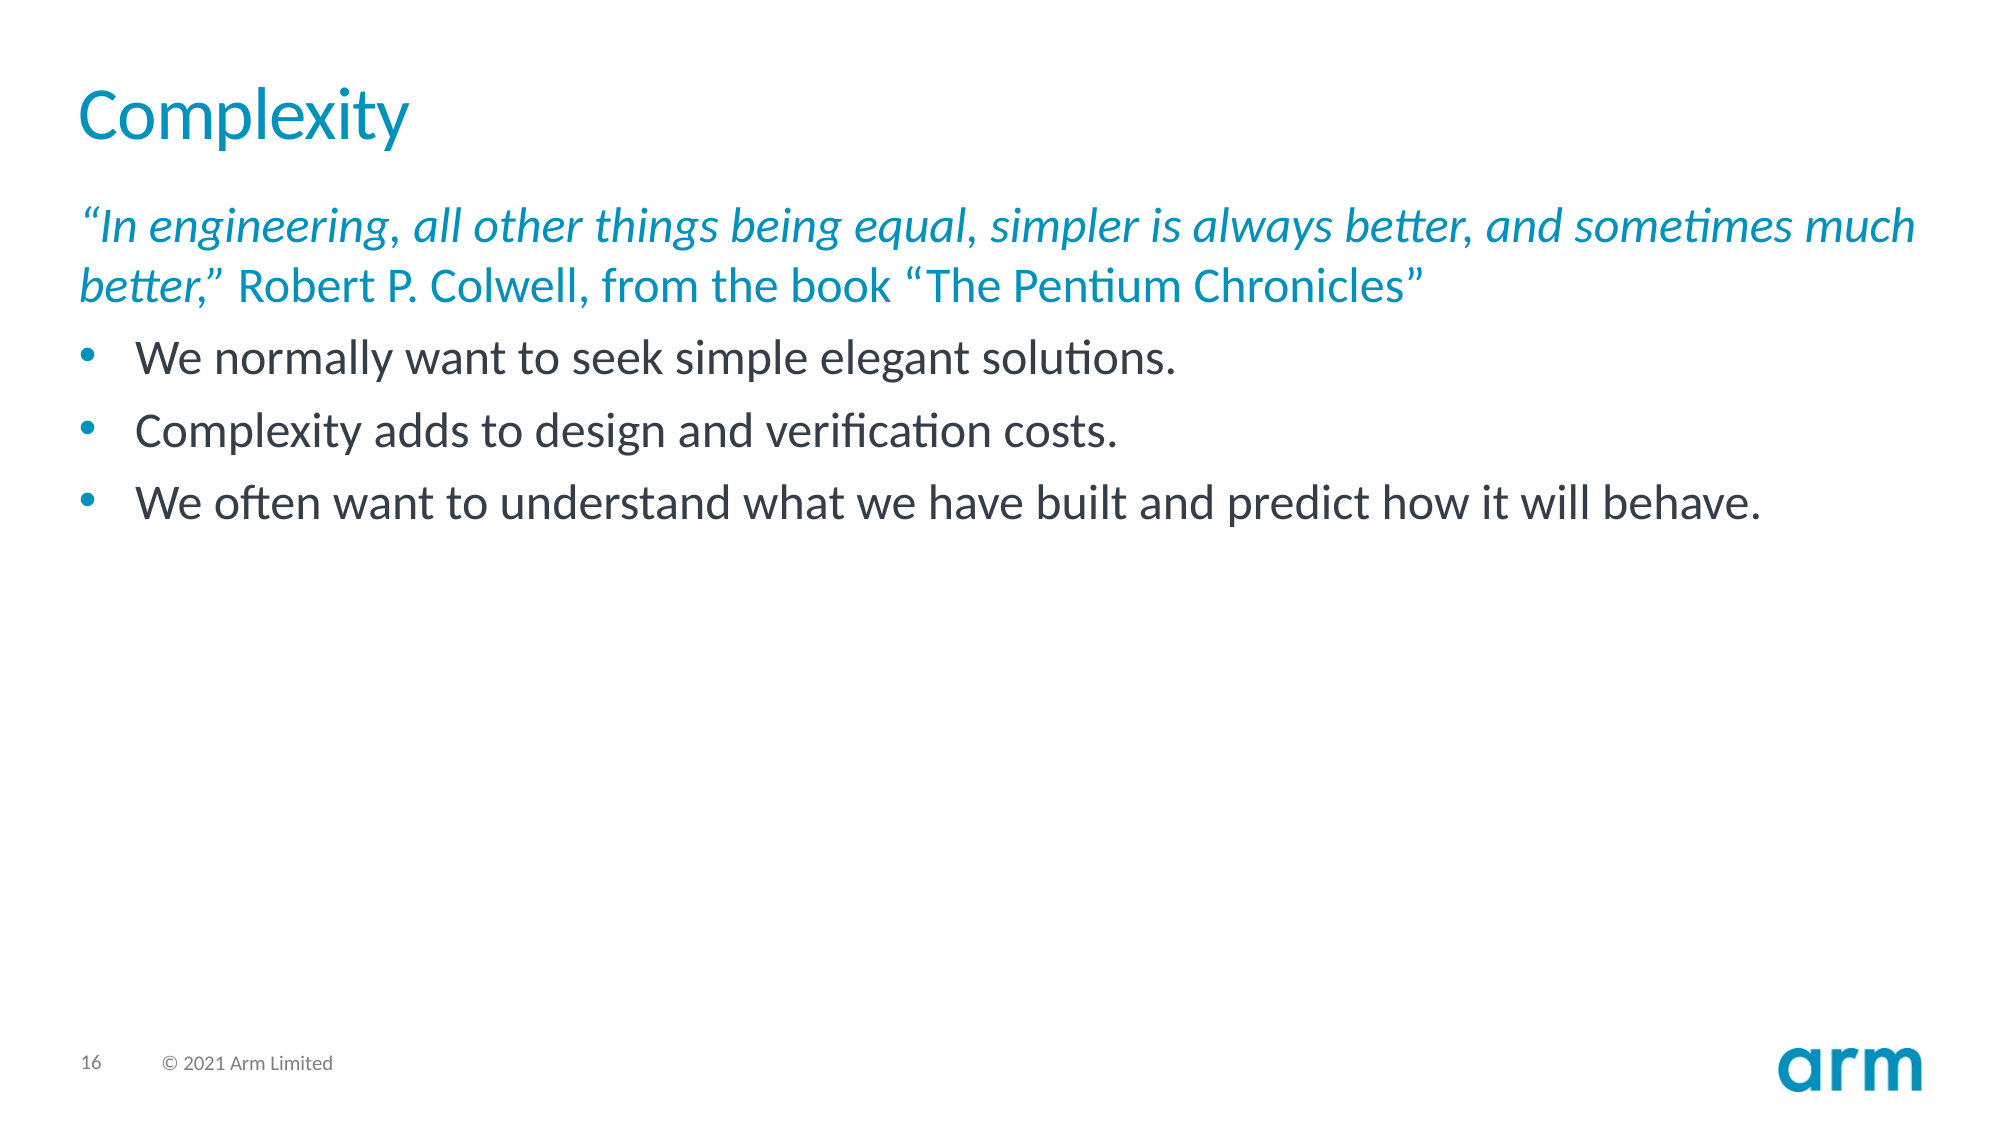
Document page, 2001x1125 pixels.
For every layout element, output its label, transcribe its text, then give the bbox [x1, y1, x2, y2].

picture [1889, 1048, 1903, 1053]
picture [1803, 1048, 1922, 1092]
picture [1788, 1056, 1812, 1083]
picture [1778, 1072, 1794, 1092]
picture [1778, 1048, 1794, 1067]
picture [1911, 1048, 1922, 1062]
title Complexity [78, 78, 1922, 186]
list “In engineering, all other things being equal, simpler is always better, and sometimes much better,” Robert P. Colwell, from the book “The Pentium Chronicles” We normally want to seek simple elegant solutions. Complexity adds to design and verification costs. We often want to understand what we have built and predict how it will behave. [78, 192, 1922, 1004]
